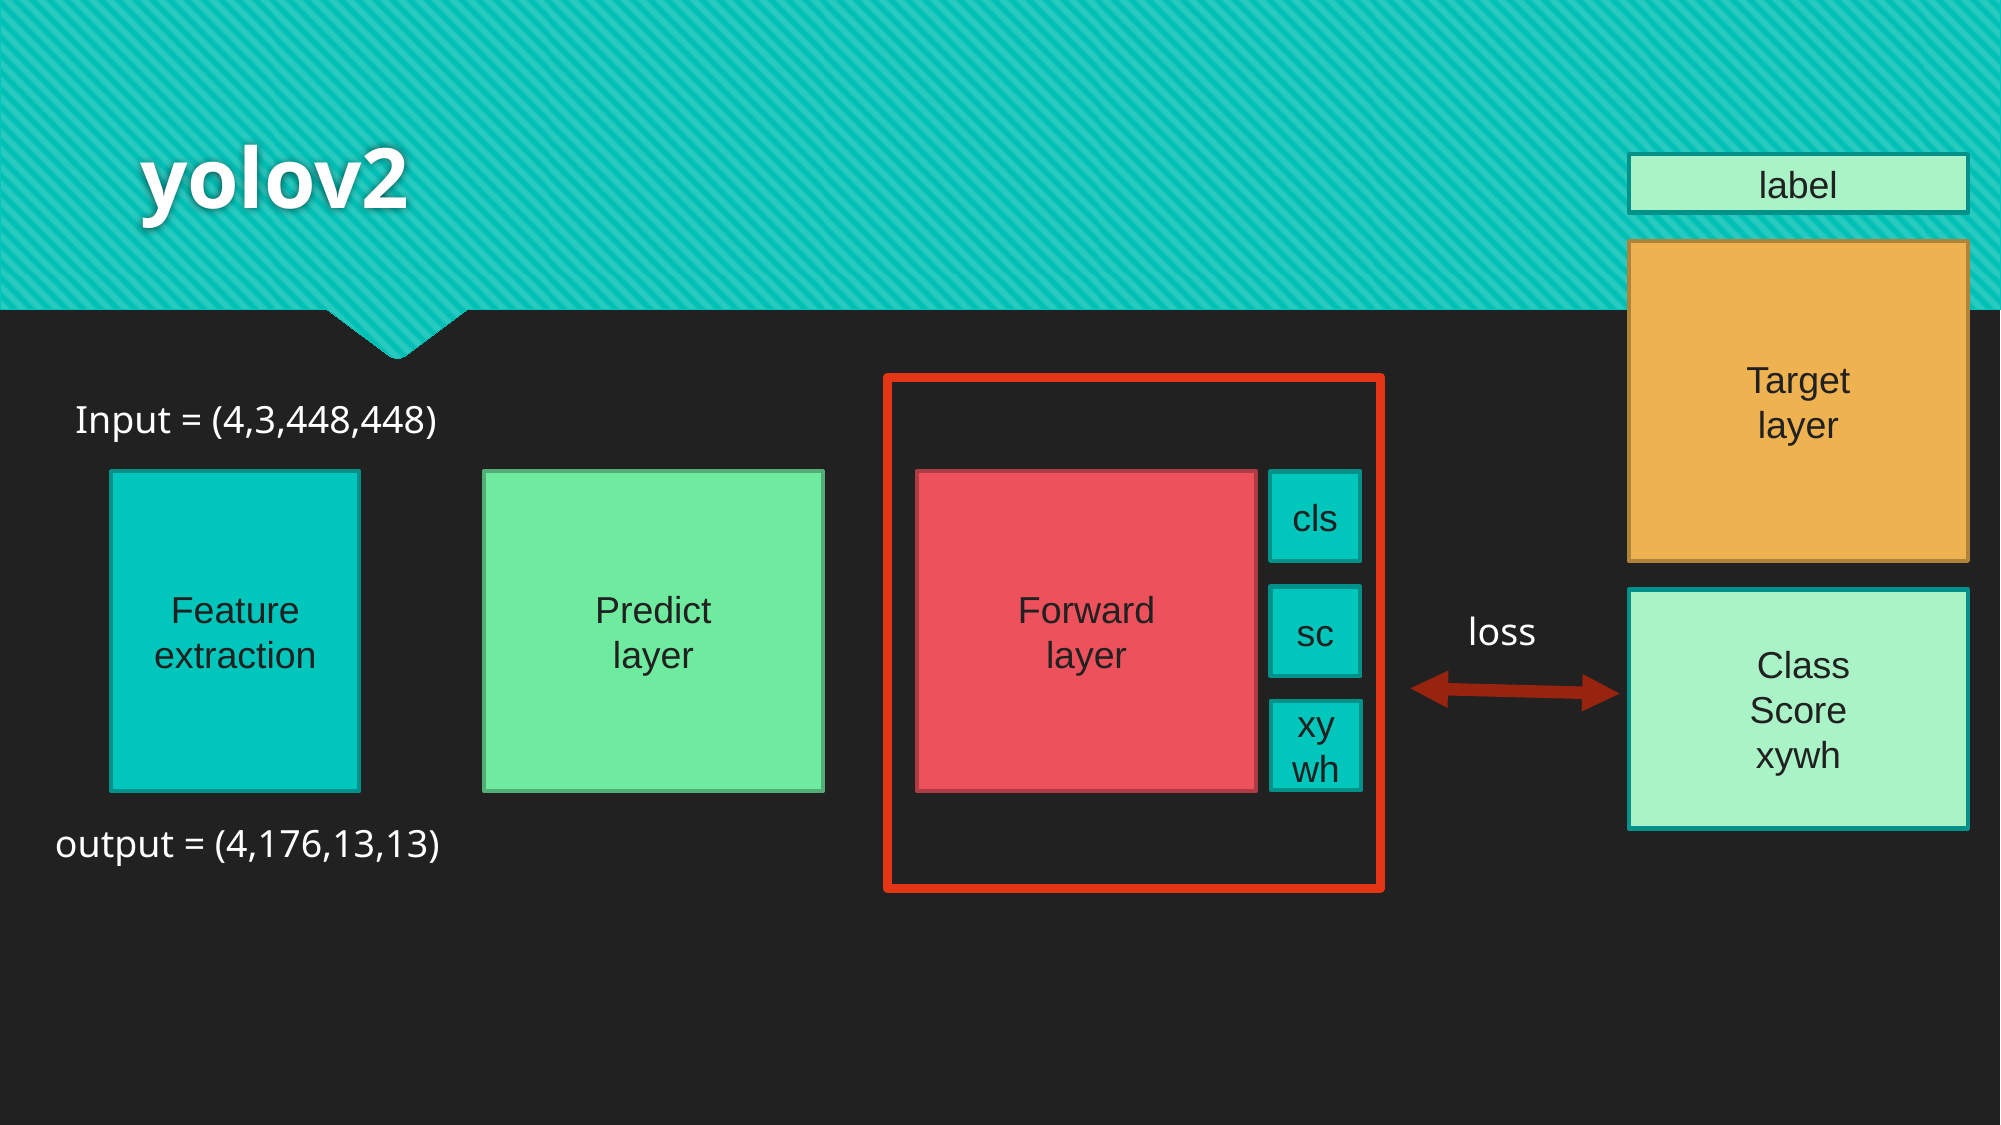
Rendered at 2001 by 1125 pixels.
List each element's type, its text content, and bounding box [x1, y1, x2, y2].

text_box label [1627, 152, 1970, 215]
title yolov2 [132, 72, 1868, 234]
text_box Class Score xywh [1627, 587, 1970, 831]
text_box Predict layer [482, 469, 825, 793]
text_box [887, 377, 1381, 889]
text_box loss [1453, 600, 1552, 661]
text_box output = (4,176,13,13) [40, 813, 455, 873]
text_box Feature extraction [109, 469, 361, 793]
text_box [1410, 688, 1620, 694]
text_box Target layer [1627, 239, 1970, 563]
text_box Input = (4,3,448,448) [60, 388, 452, 449]
picture [1, 0, 2000, 358]
